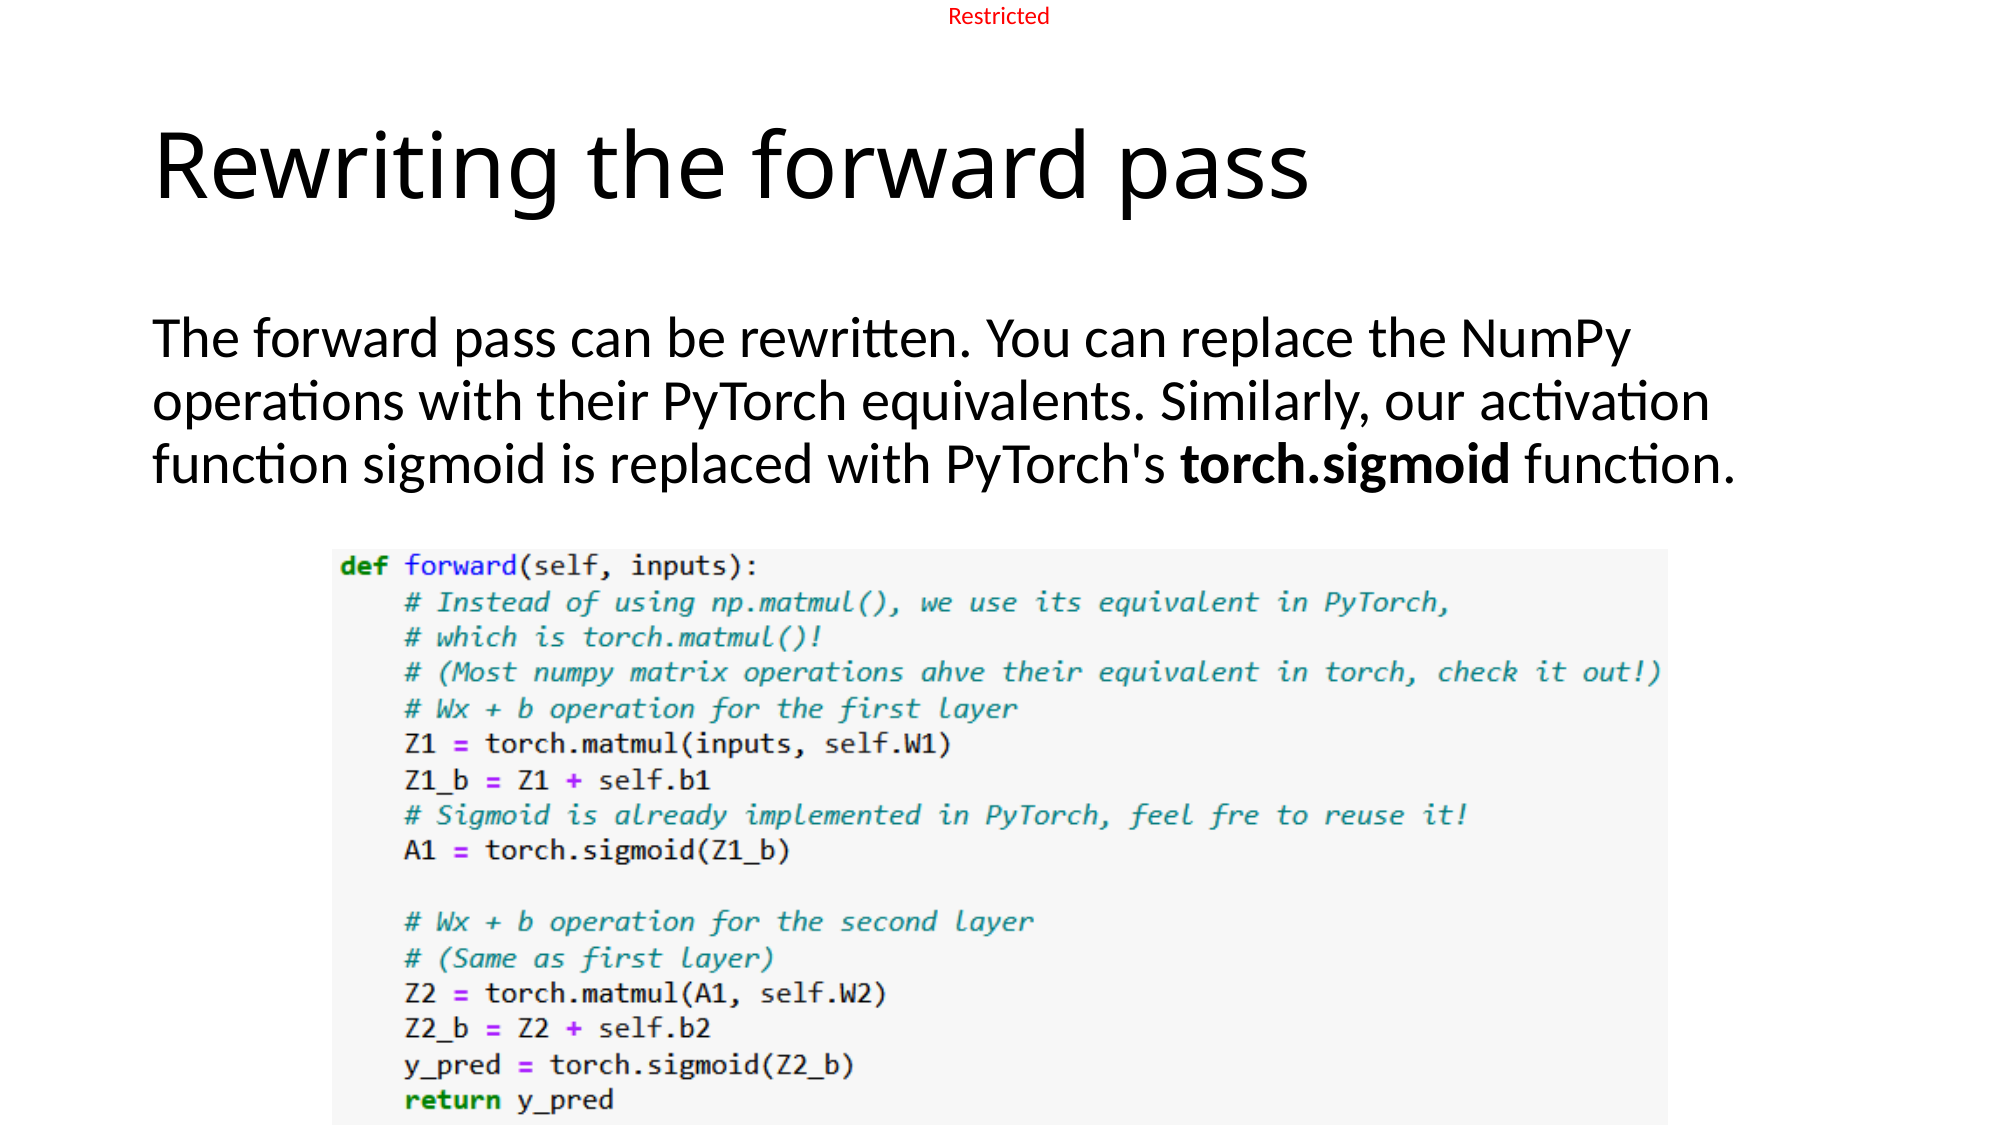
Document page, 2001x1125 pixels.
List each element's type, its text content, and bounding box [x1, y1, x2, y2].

picture [332, 549, 1668, 1125]
title Rewriting the forward pass [137, 59, 1863, 278]
list The forward pass can be rewritten. You can replace the NumPy operations with their PyTorch equivalents. Similarly, our activation function sigmoid is replaced with PyTorch's torch.sigmoid function. [137, 299, 1863, 1014]
